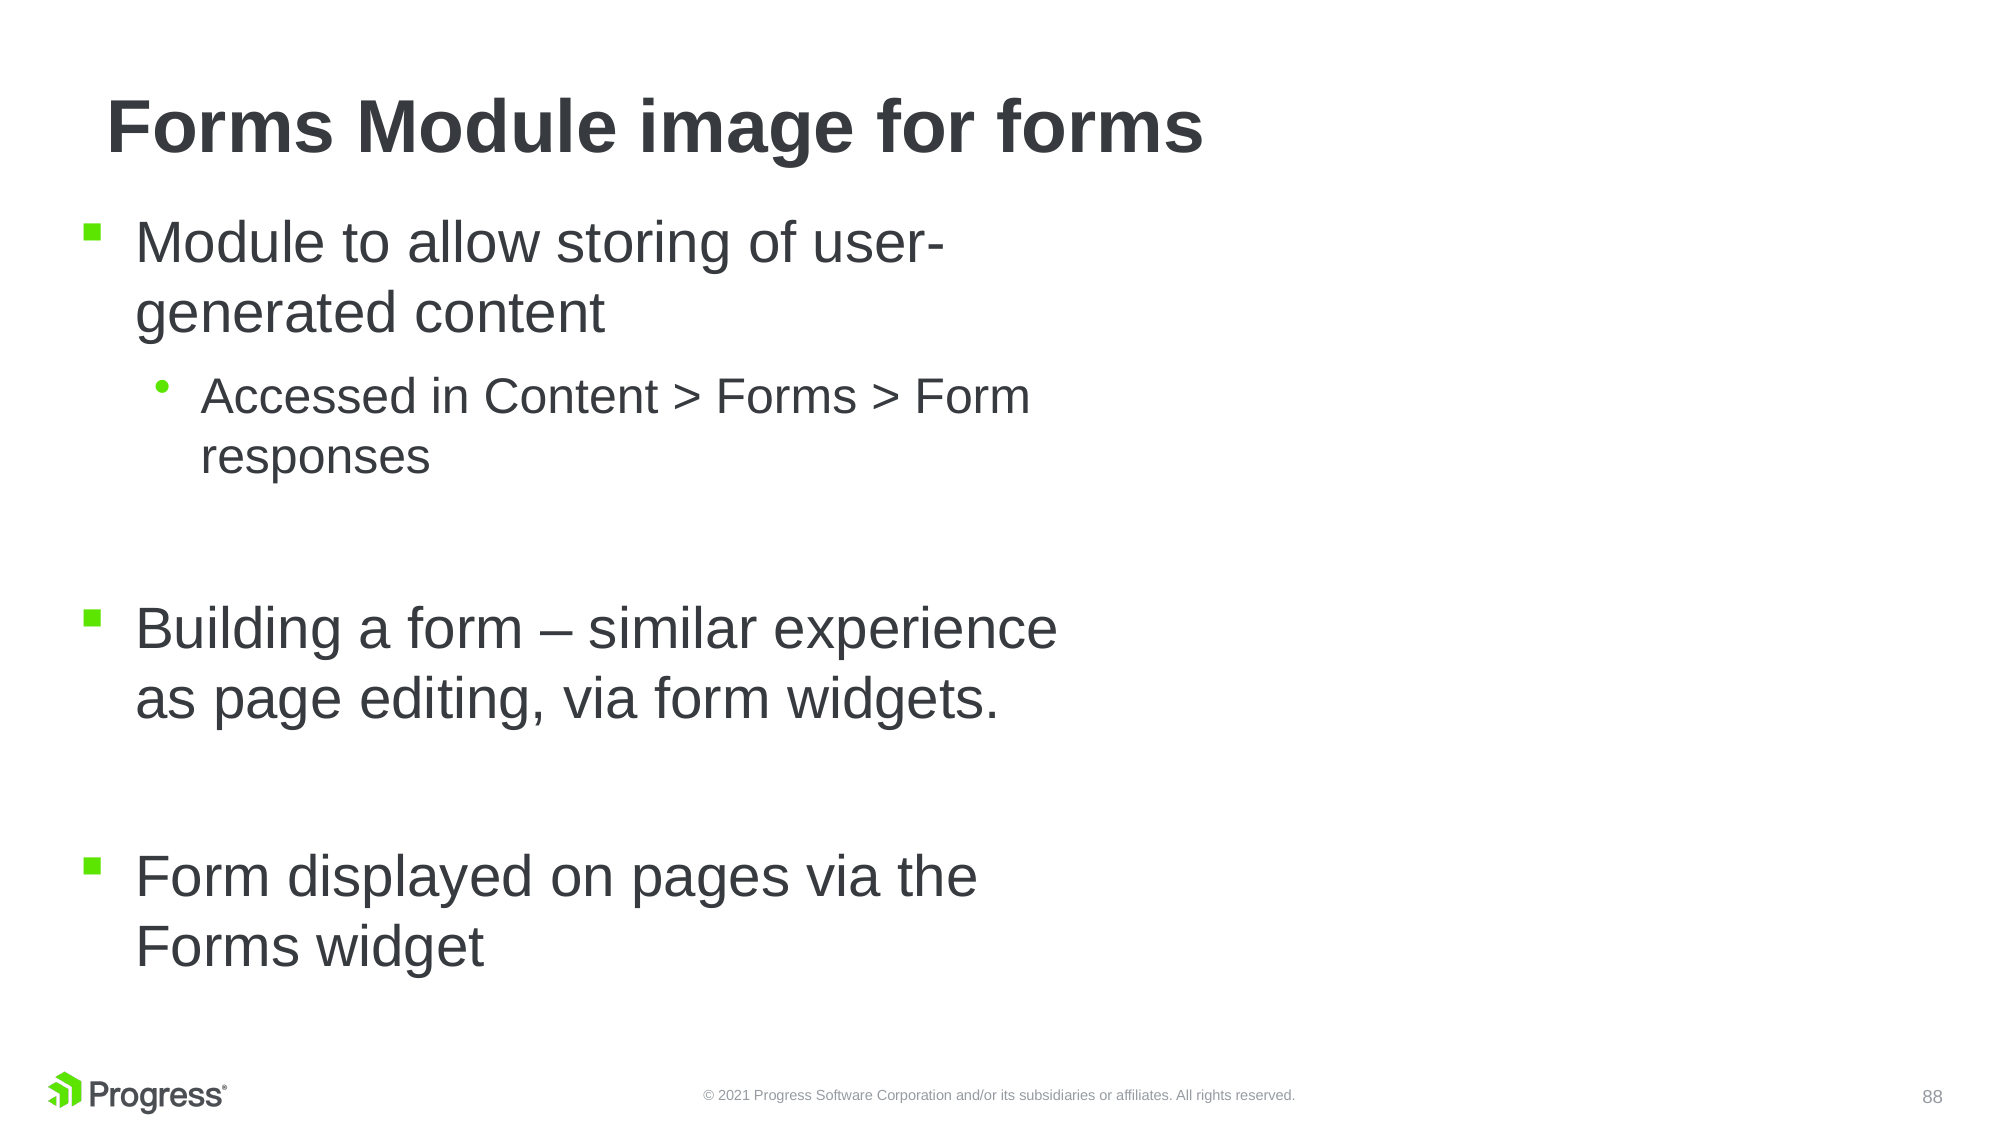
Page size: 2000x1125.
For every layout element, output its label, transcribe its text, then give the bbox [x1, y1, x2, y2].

list Module to allow storing of user-generated content Accessed in Content > Forms > Form responses Building a form – similar experience as page editing, via form widgets. Form displayed on pages via the Forms widget [63, 196, 1134, 1046]
title Forms Module image for forms [91, 80, 1888, 177]
